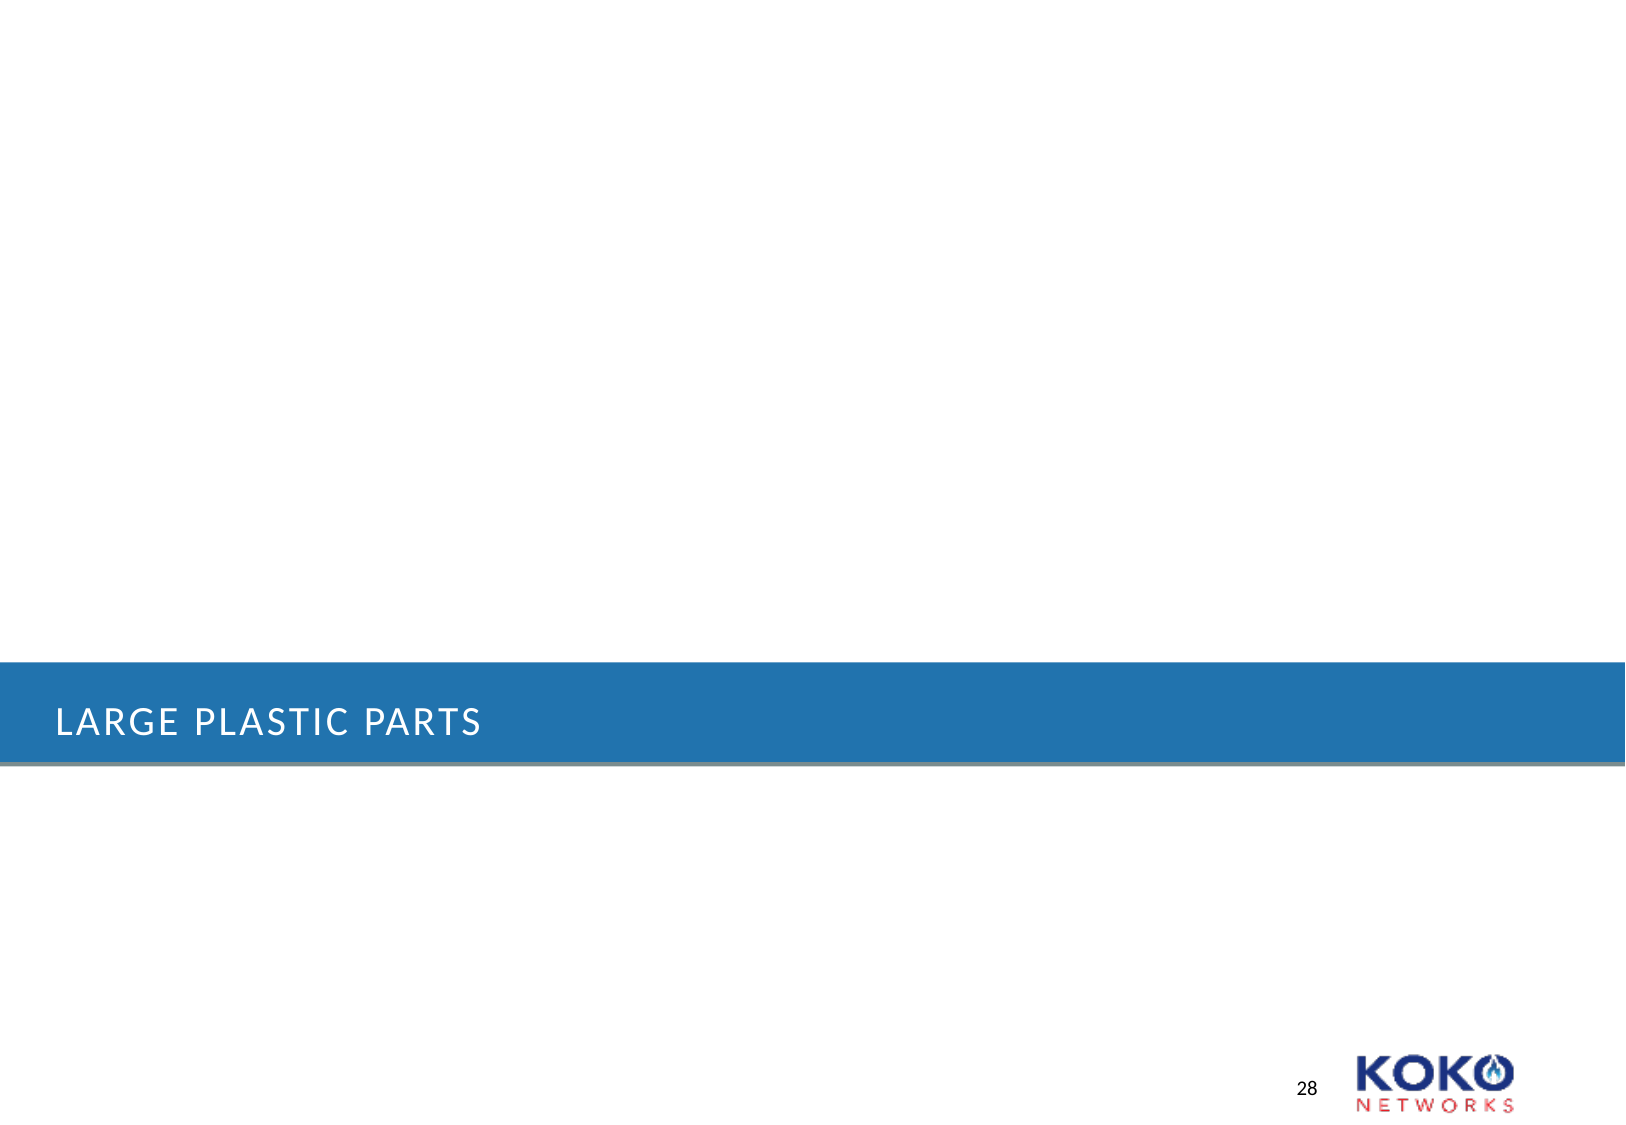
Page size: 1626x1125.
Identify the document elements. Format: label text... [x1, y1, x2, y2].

title LARGE PLASTIC PARTS [40, 675, 1328, 763]
picture [1327, 1017, 1541, 1125]
slide_number 28 [1151, 1062, 1333, 1113]
